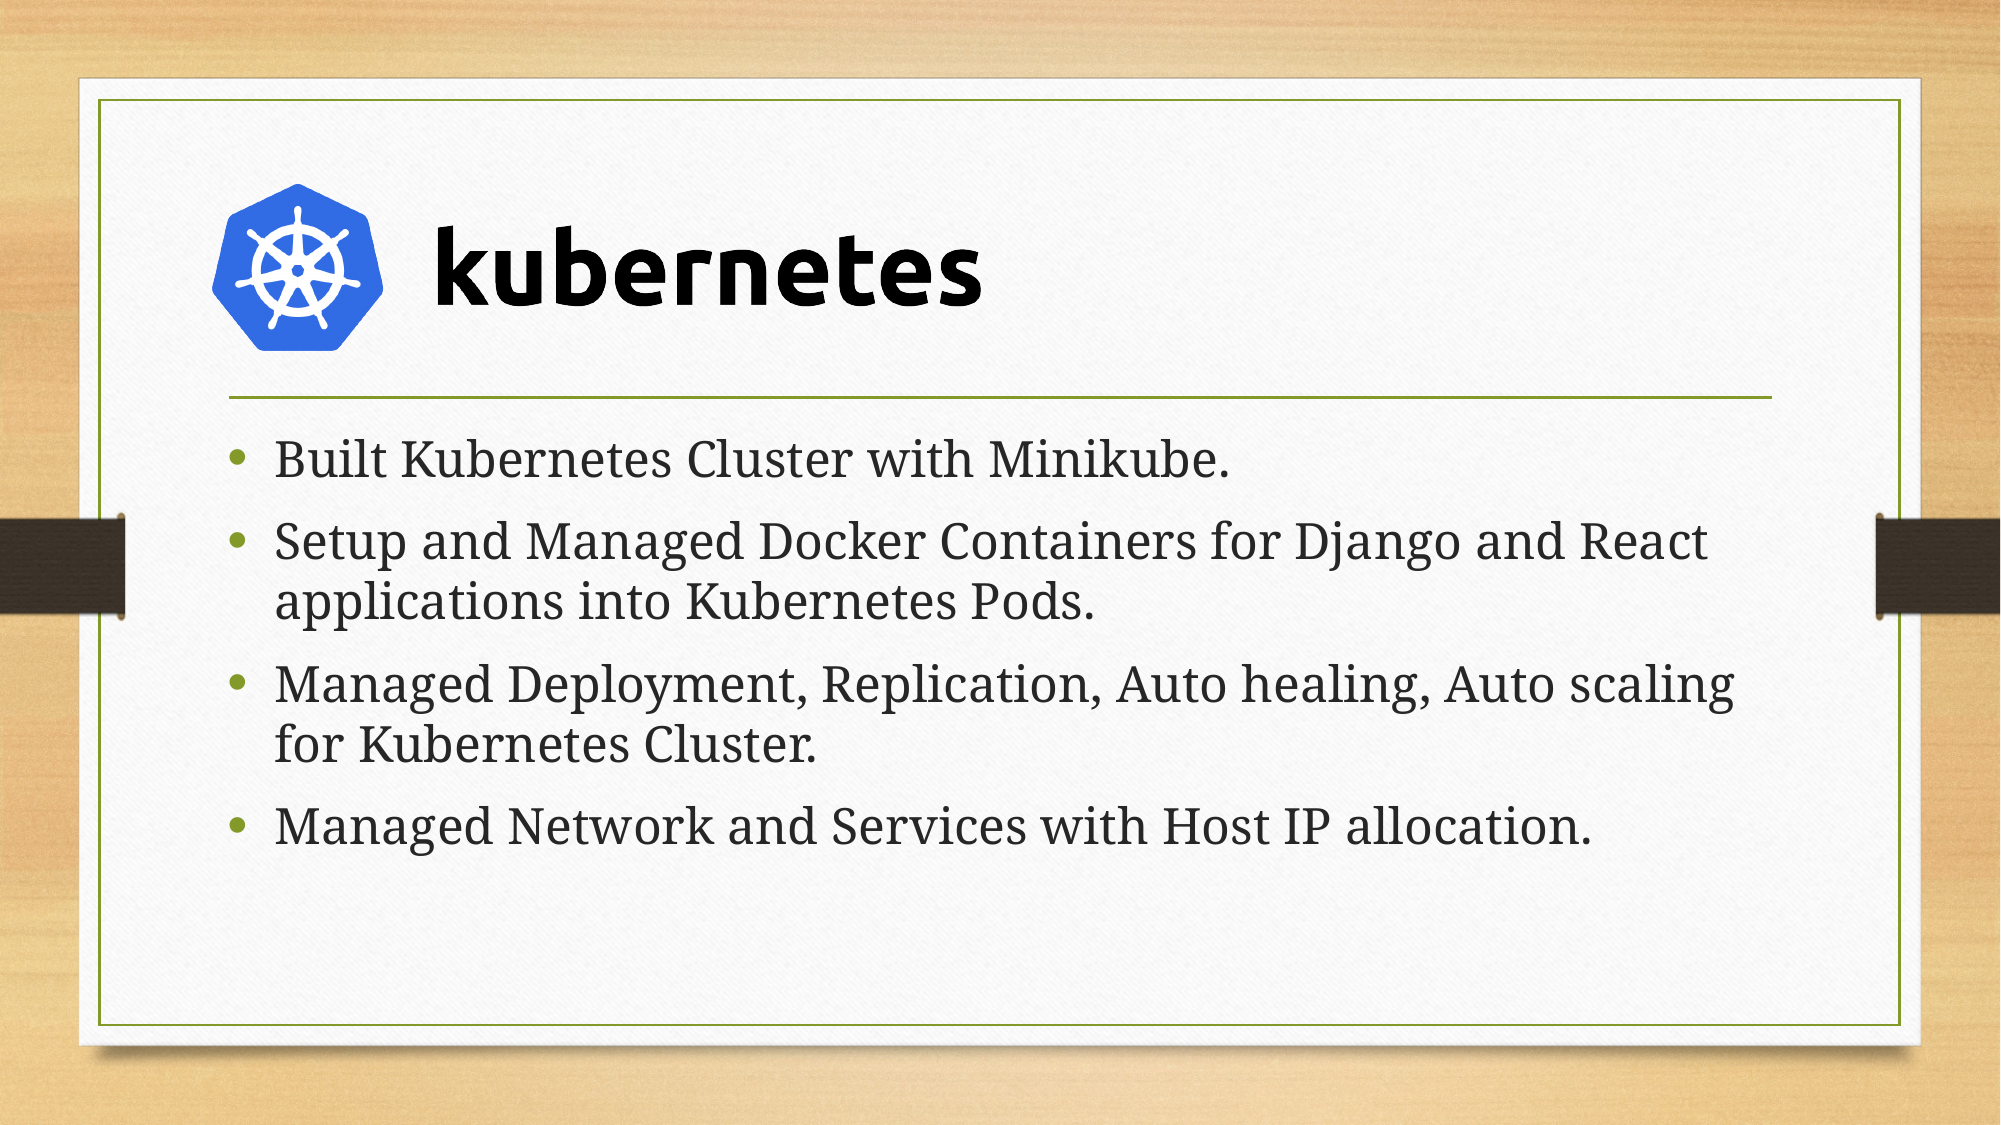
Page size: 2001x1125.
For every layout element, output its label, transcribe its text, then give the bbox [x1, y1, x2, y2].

list Built Kubernetes Cluster with Minikube. Setup and Managed Docker Containers for Django and React applications into Kubernetes Pods. Managed Deployment, Replication, Auto healing, Auto scaling for Kubernetes Cluster. Managed Network and Services with Host IP allocation. [212, 419, 1788, 964]
picture [0, 0, 2001, 1125]
